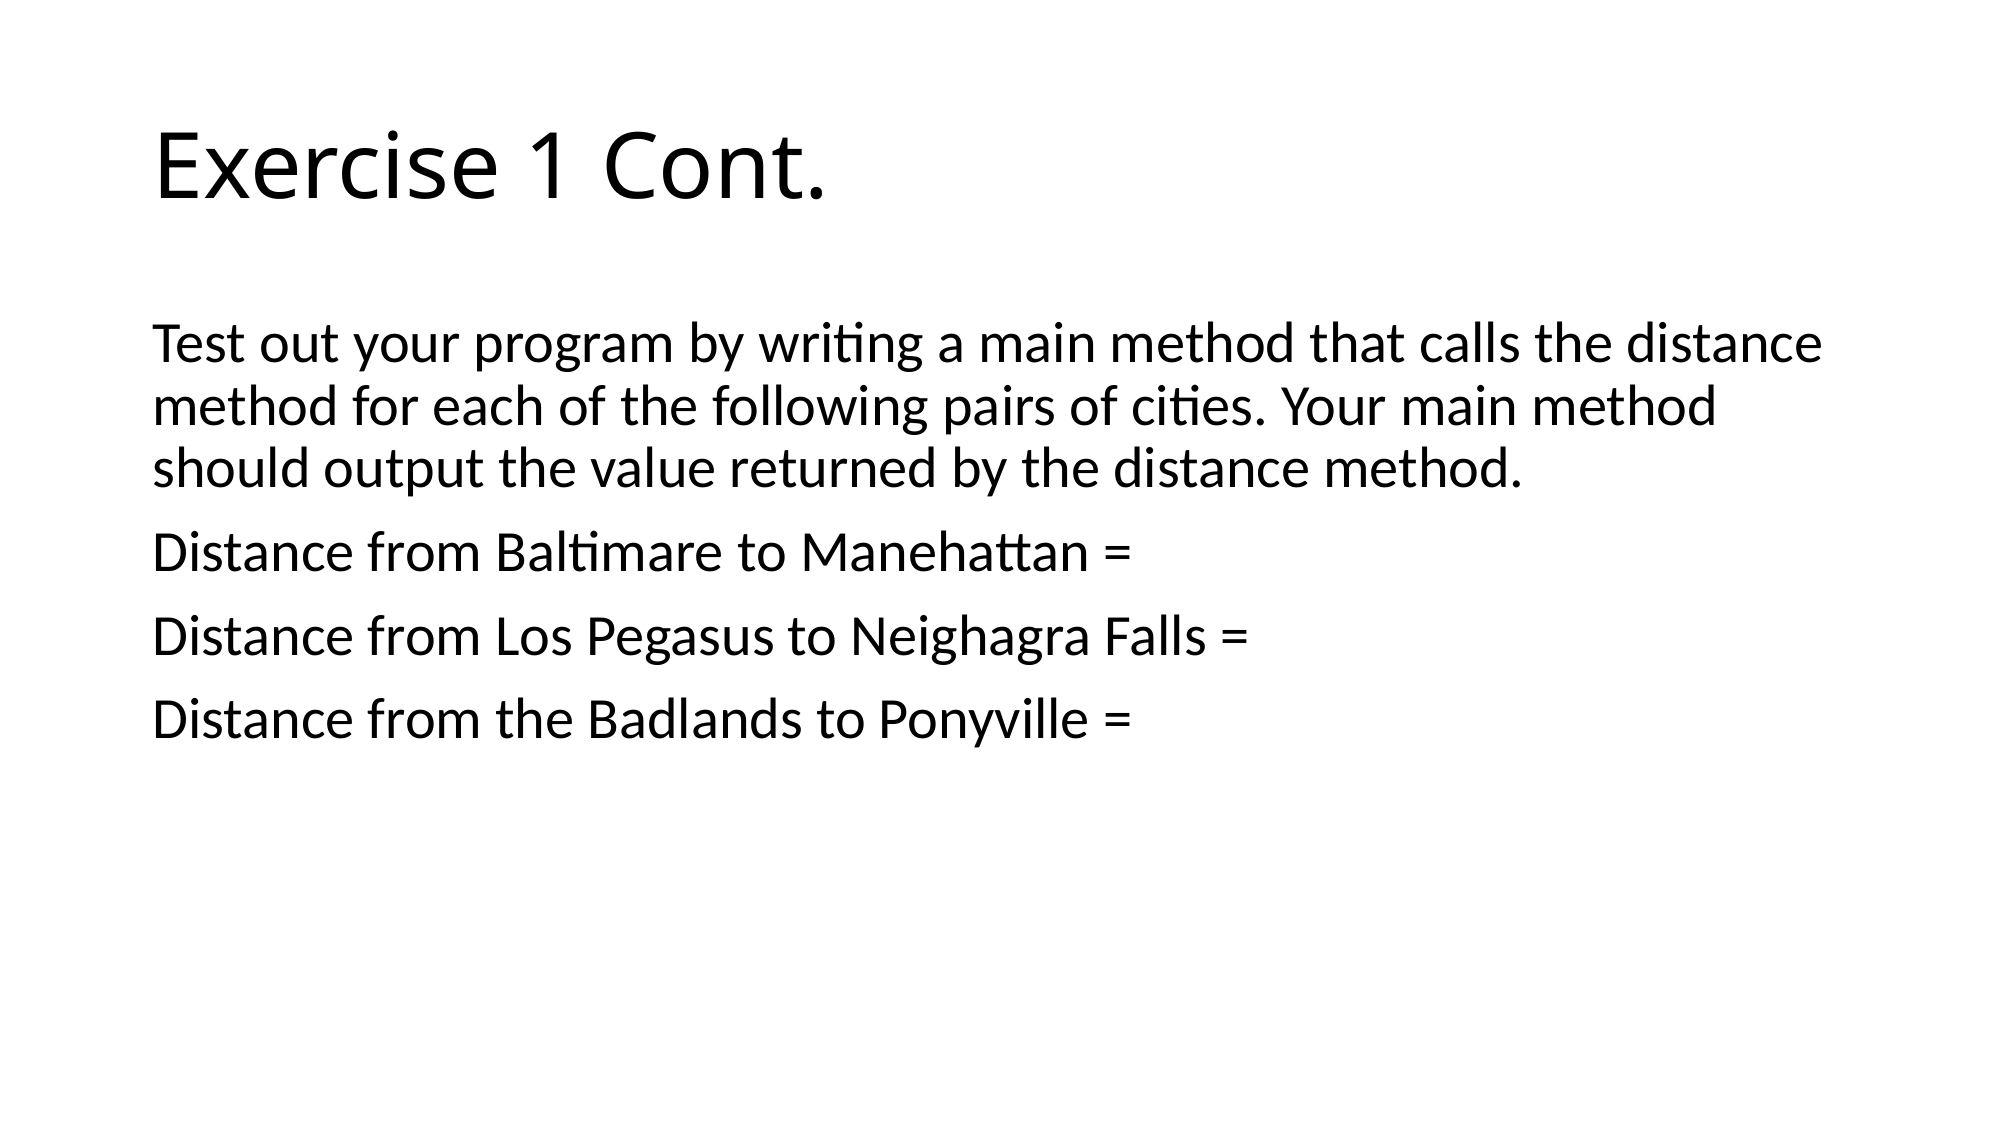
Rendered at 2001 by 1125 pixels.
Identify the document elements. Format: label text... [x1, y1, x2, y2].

title Exercise 1 Cont. [137, 59, 1863, 278]
list Test out your program by writing a main method that calls the distance method for each of the following pairs of cities. Your main method should output the value returned by the distance method. Distance from Baltimare to Manehattan = Distance from Los Pegasus to Neighagra Falls = Distance from the Badlands to Ponyville = [137, 304, 1863, 1057]
